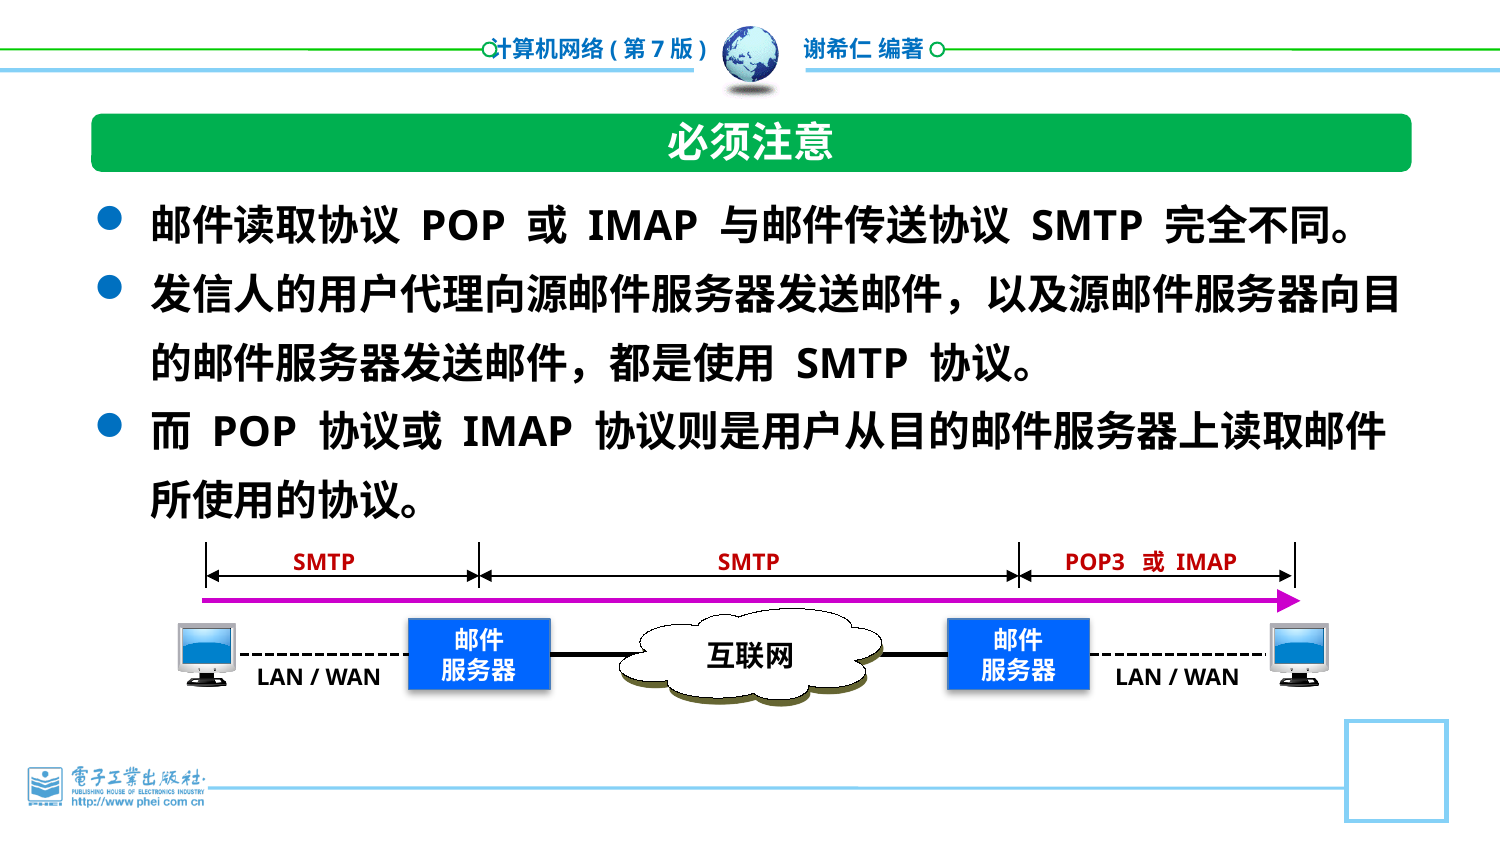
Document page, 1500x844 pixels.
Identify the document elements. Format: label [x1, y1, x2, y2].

picture [23, 764, 208, 809]
text_box [79, 108, 1439, 532]
text_box [172, 535, 1333, 701]
picture [720, 24, 780, 100]
